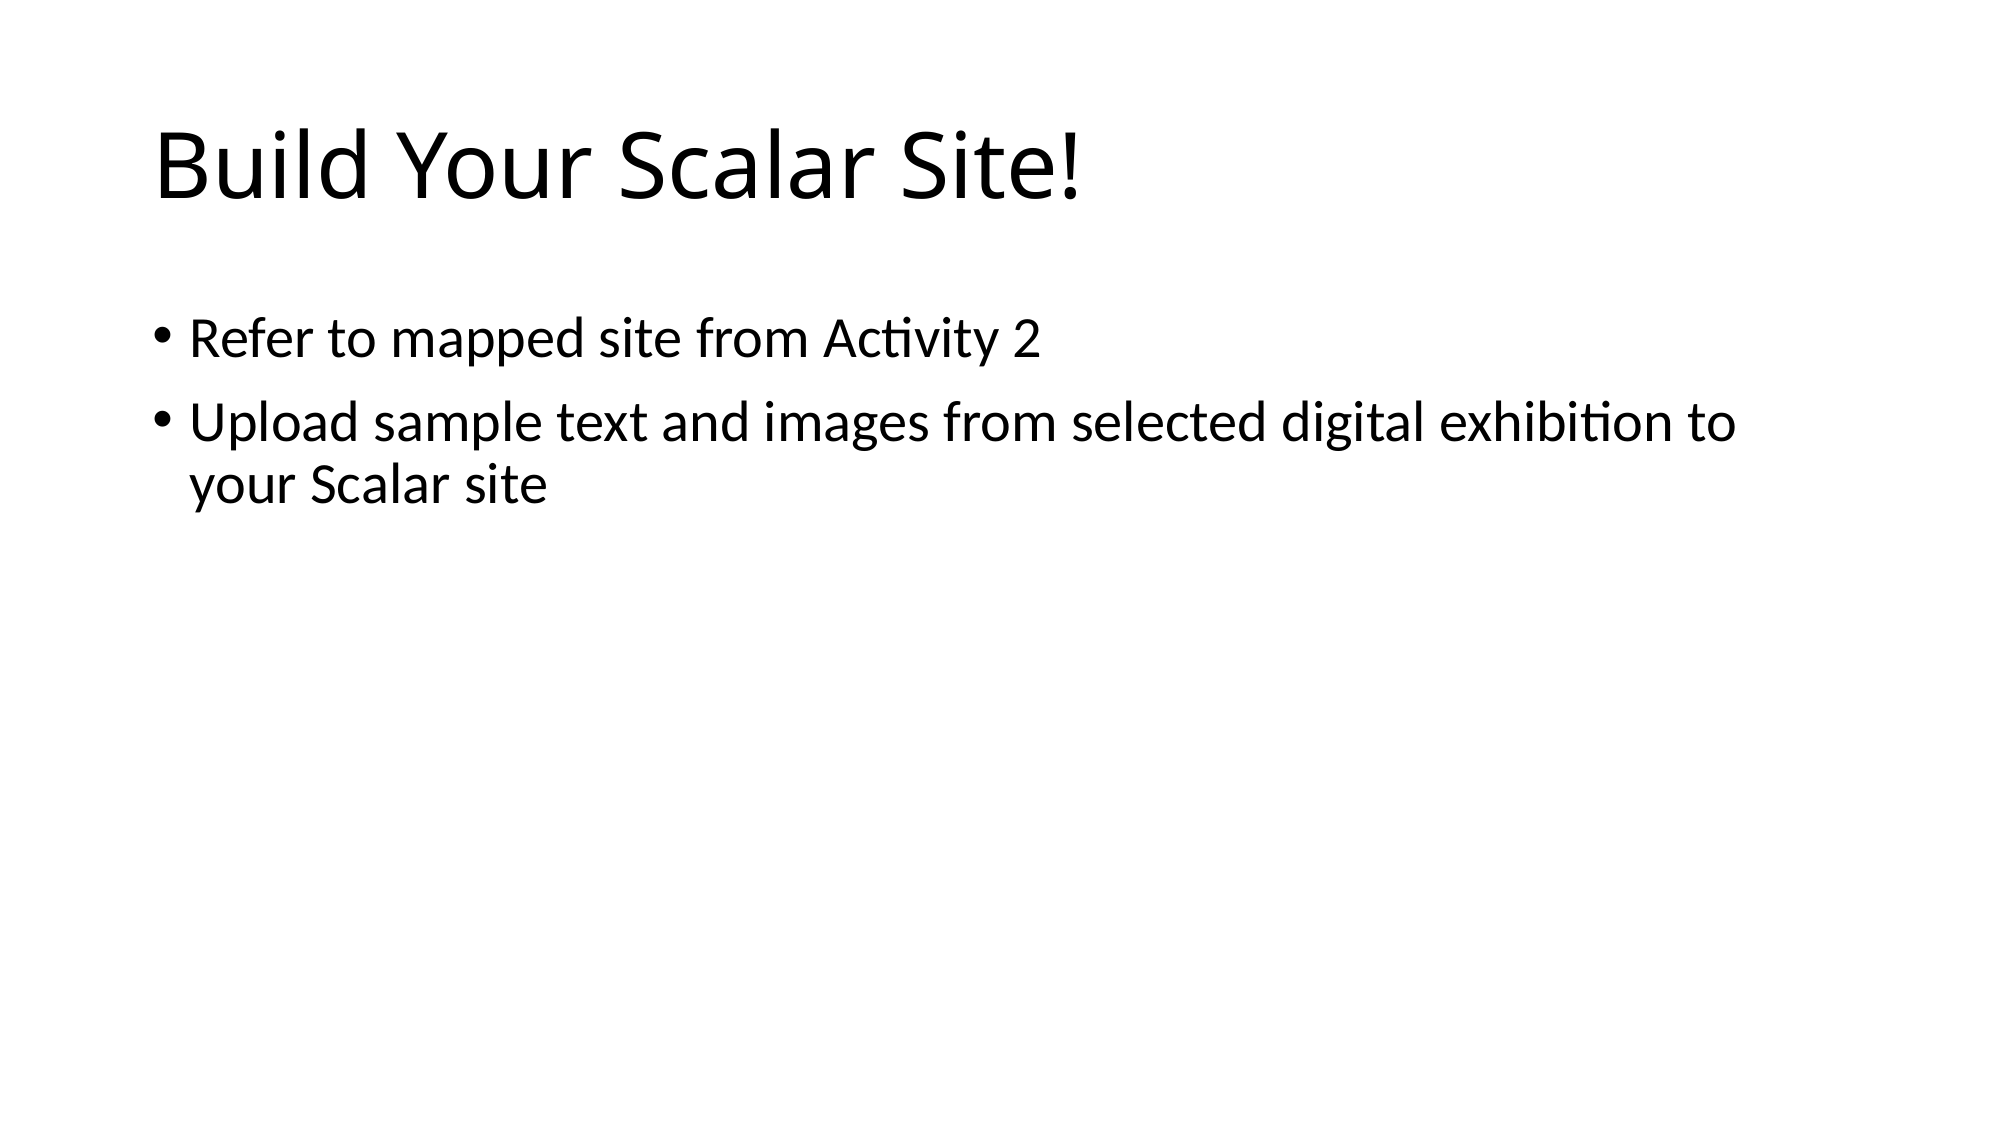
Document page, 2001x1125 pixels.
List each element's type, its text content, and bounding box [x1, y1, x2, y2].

title Build Your Scalar Site! [137, 59, 1863, 278]
list Refer to mapped site from Activity 2 Upload sample text and images from selected digital exhibition to your Scalar site [137, 299, 1863, 1014]
